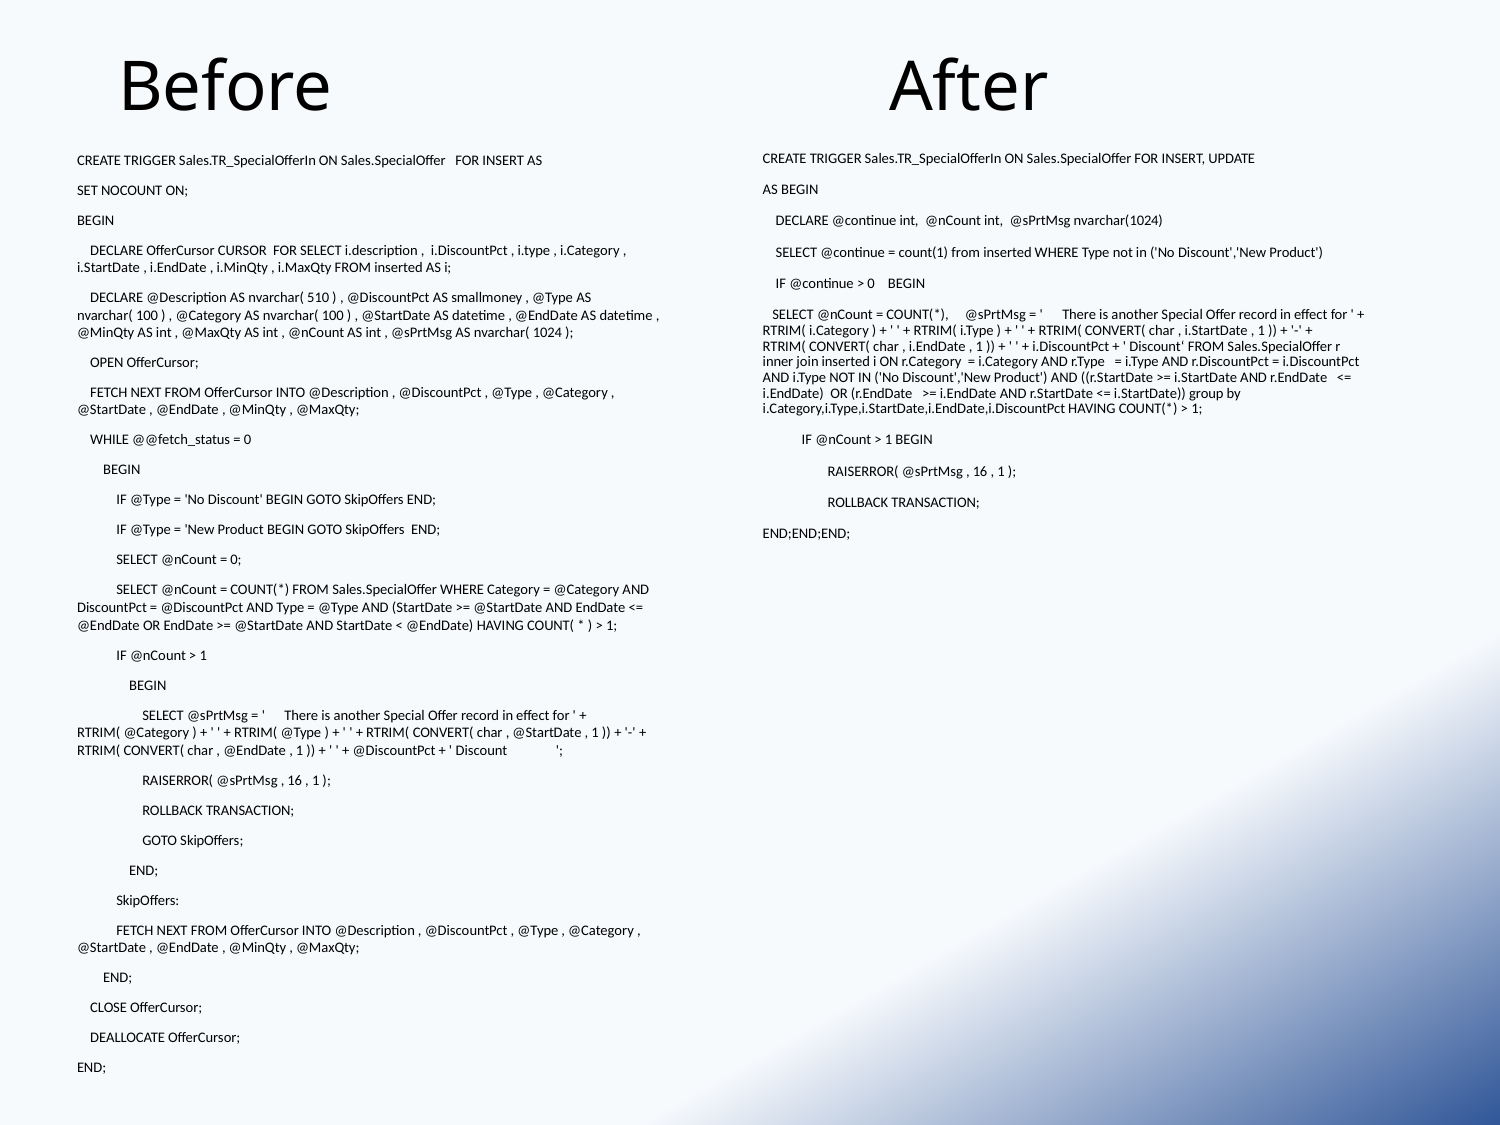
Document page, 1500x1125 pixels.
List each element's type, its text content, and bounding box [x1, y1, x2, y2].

text_box CREATE TRIGGER Sales.TR_SpecialOfferIn ON Sales.SpecialOffer FOR INSERT AS SET NOCOUNT ON; BEGIN DECLARE OfferCursor CURSOR FOR SELECT i.description , i.DiscountPct , i.type , i.Category , i.StartDate , i.EndDate , i.MinQty , i.MaxQty FROM inserted AS i; DECLARE @Description AS nvarchar( 510 ) , @DiscountPct AS smallmoney , @Type AS nvarchar( 100 ) , @Category AS nvarchar( 100 ) , @StartDate AS datetime , @EndDate AS datetime , @MinQty AS int , @MaxQty AS int , @nCount AS int , @sPrtMsg AS nvarchar( 1024 ); OPEN OfferCursor; FETCH NEXT FROM OfferCursor INTO @Description , @DiscountPct , @Type , @Category , @StartDate , @EndDate , @MinQty , @MaxQty; WHILE @@fetch_status = 0 BEGIN IF @Type = 'No Discount' BEGIN GOTO SkipOffers END; IF @Type = 'New Product BEGIN GOTO SkipOffers END; SELECT @nCount = 0; SELECT @nCount = COUNT(*) FROM Sales.SpecialOffer WHERE Category = @Category AND DiscountPct = @DiscountPct AND Type = @Type AND (StartDate >= @StartDate AND EndDate <= @EndDate OR EndDate >= @StartDate AND StartDate < @EndDate) HAVING COUNT( * ) > 1; IF @nCount > 1 BEGIN SELECT @sPrtMsg = ' There is another Special Offer record in effect for ' + RTRIM( @Category ) + ' ' + RTRIM( @Type ) + ' ' + RTRIM( CONVERT( char , @StartDate , 1 )) + '-' + RTRIM( CONVERT( char , @EndDate , 1 )) + ' ' + @DiscountPct + ' Discount '; RAISERROR( @sPrtMsg , 16 , 1 ); ROLLBACK TRANSACTION; GOTO SkipOffers; END; SkipOffers: FETCH NEXT FROM OfferCursor INTO @Description , @DiscountPct , @Type , @Category , @StartDate , @EndDate , @MinQty , @MaxQty; END; CLOSE OfferCursor; DEALLOCATE OfferCursor; END; [62, 143, 697, 1125]
list CREATE TRIGGER Sales.TR_SpecialOfferIn ON Sales.SpecialOffer FOR INSERT, UPDATE AS BEGIN DECLARE @continue int, @nCount int, @sPrtMsg nvarchar(1024) SELECT @continue = count(1) from inserted WHERE Type not in ('No Discount','New Product') IF @continue > 0 BEGIN SELECT @nCount = COUNT(*), @sPrtMsg = ' There is another Special Offer record in effect for ' + RTRIM( i.Category ) + ' ' + RTRIM( i.Type ) + ' ' + RTRIM( CONVERT( char , i.StartDate , 1 )) + '-' + RTRIM( CONVERT( char , i.EndDate , 1 )) + ' ' + i.DiscountPct + ' Discount‘ FROM Sales.SpecialOffer r inner join inserted i ON r.Category = i.Category AND r.Type = i.Type AND r.DiscountPct = i.DiscountPct AND i.Type NOT IN ('No Discount','New Product') AND ((r.StartDate >= i.StartDate AND r.EndDate <= i.EndDate) OR (r.EndDate >= i.EndDate AND r.StartDate <= i.StartDate)) group by i.Category,i.Type,i.StartDate,i.EndDate,i.DiscountPct HAVING COUNT(*) > 1; IF @nCount > 1 BEGIN RAISERROR( @sPrtMsg , 16 , 1 ); ROLLBACK TRANSACTION; END;END;END; [747, 143, 1384, 1069]
title Before After [103, 38, 1397, 138]
